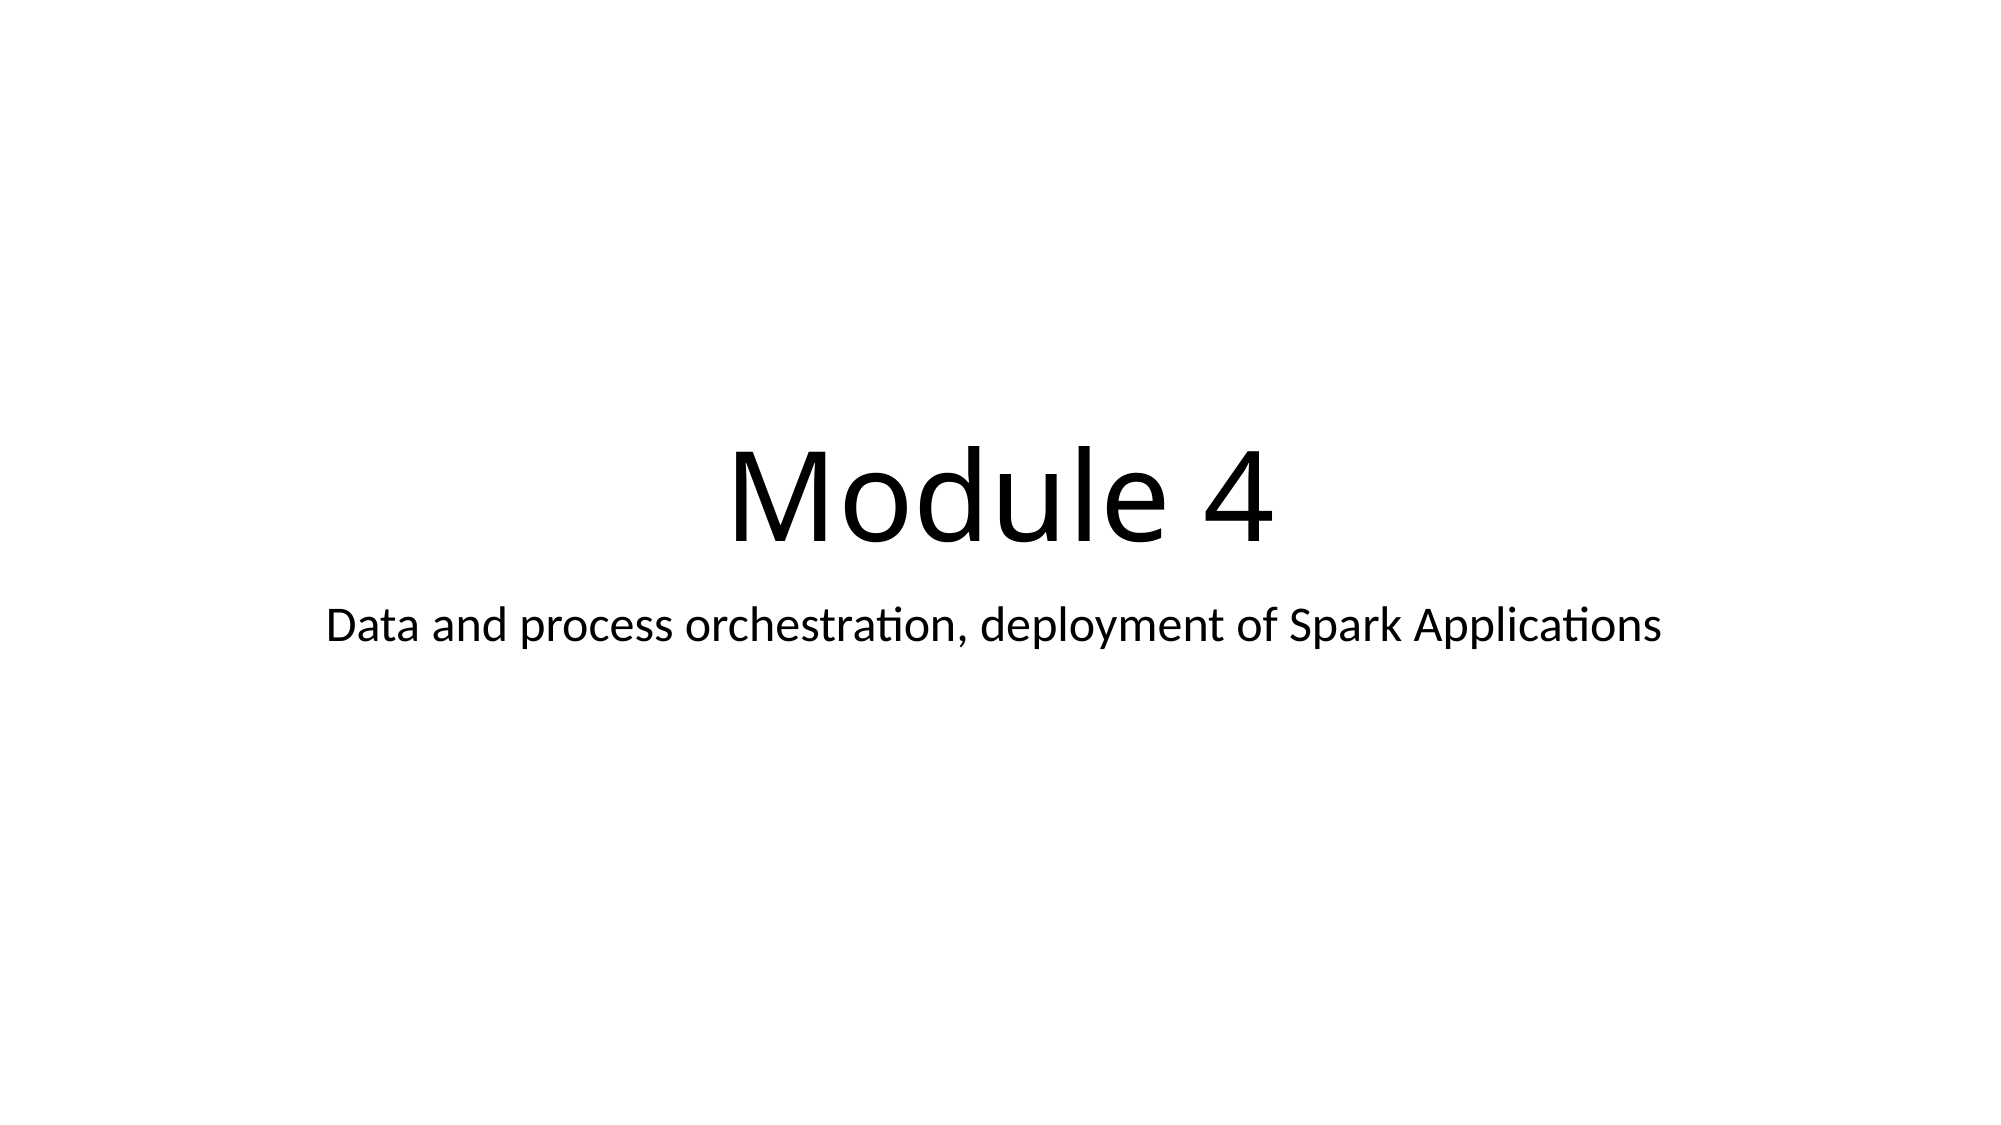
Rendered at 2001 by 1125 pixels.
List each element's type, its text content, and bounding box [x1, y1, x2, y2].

title Module 4 [249, 184, 1750, 576]
subtitle Data and process orchestration, deployment of Spark Applications [249, 590, 1750, 863]
